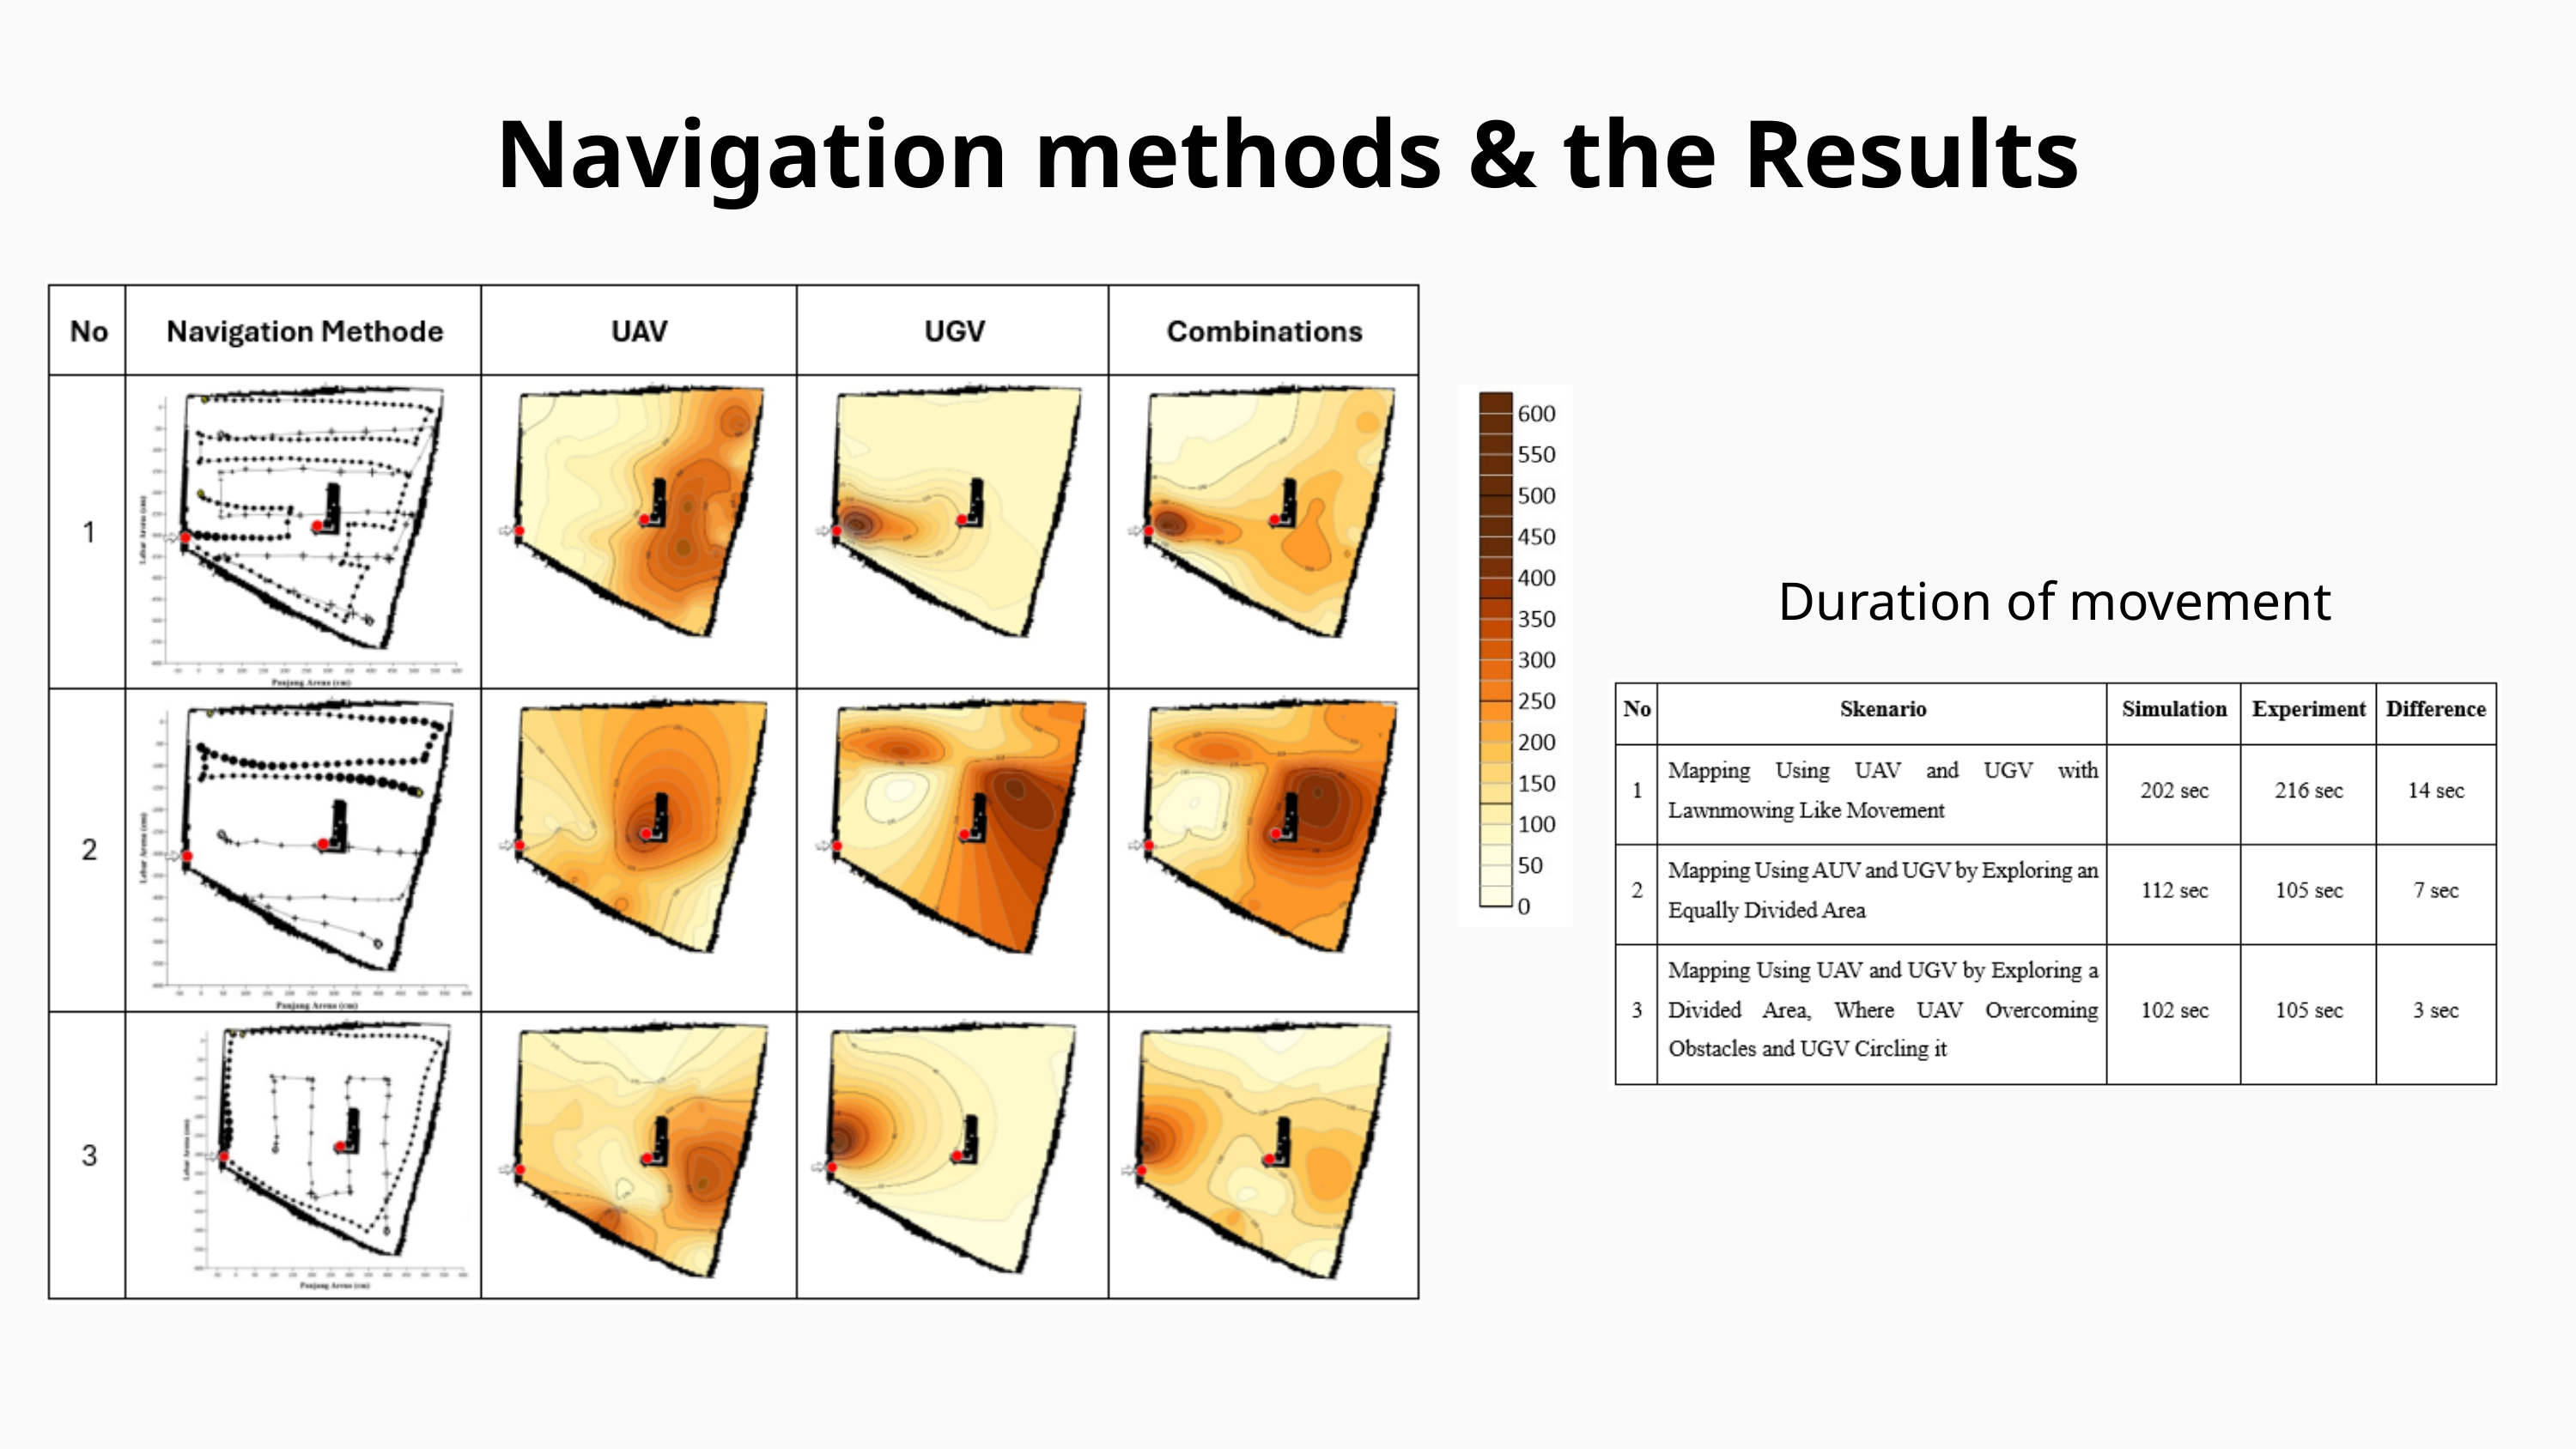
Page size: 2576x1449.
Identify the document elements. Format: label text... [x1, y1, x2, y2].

text_box Navigation methods & the Results [394, 76, 2182, 206]
text_box Duration of movement [1658, 558, 2452, 631]
text_box [1609, 678, 2502, 1091]
text_box [45, 279, 1422, 1304]
text_box [1458, 385, 1573, 928]
